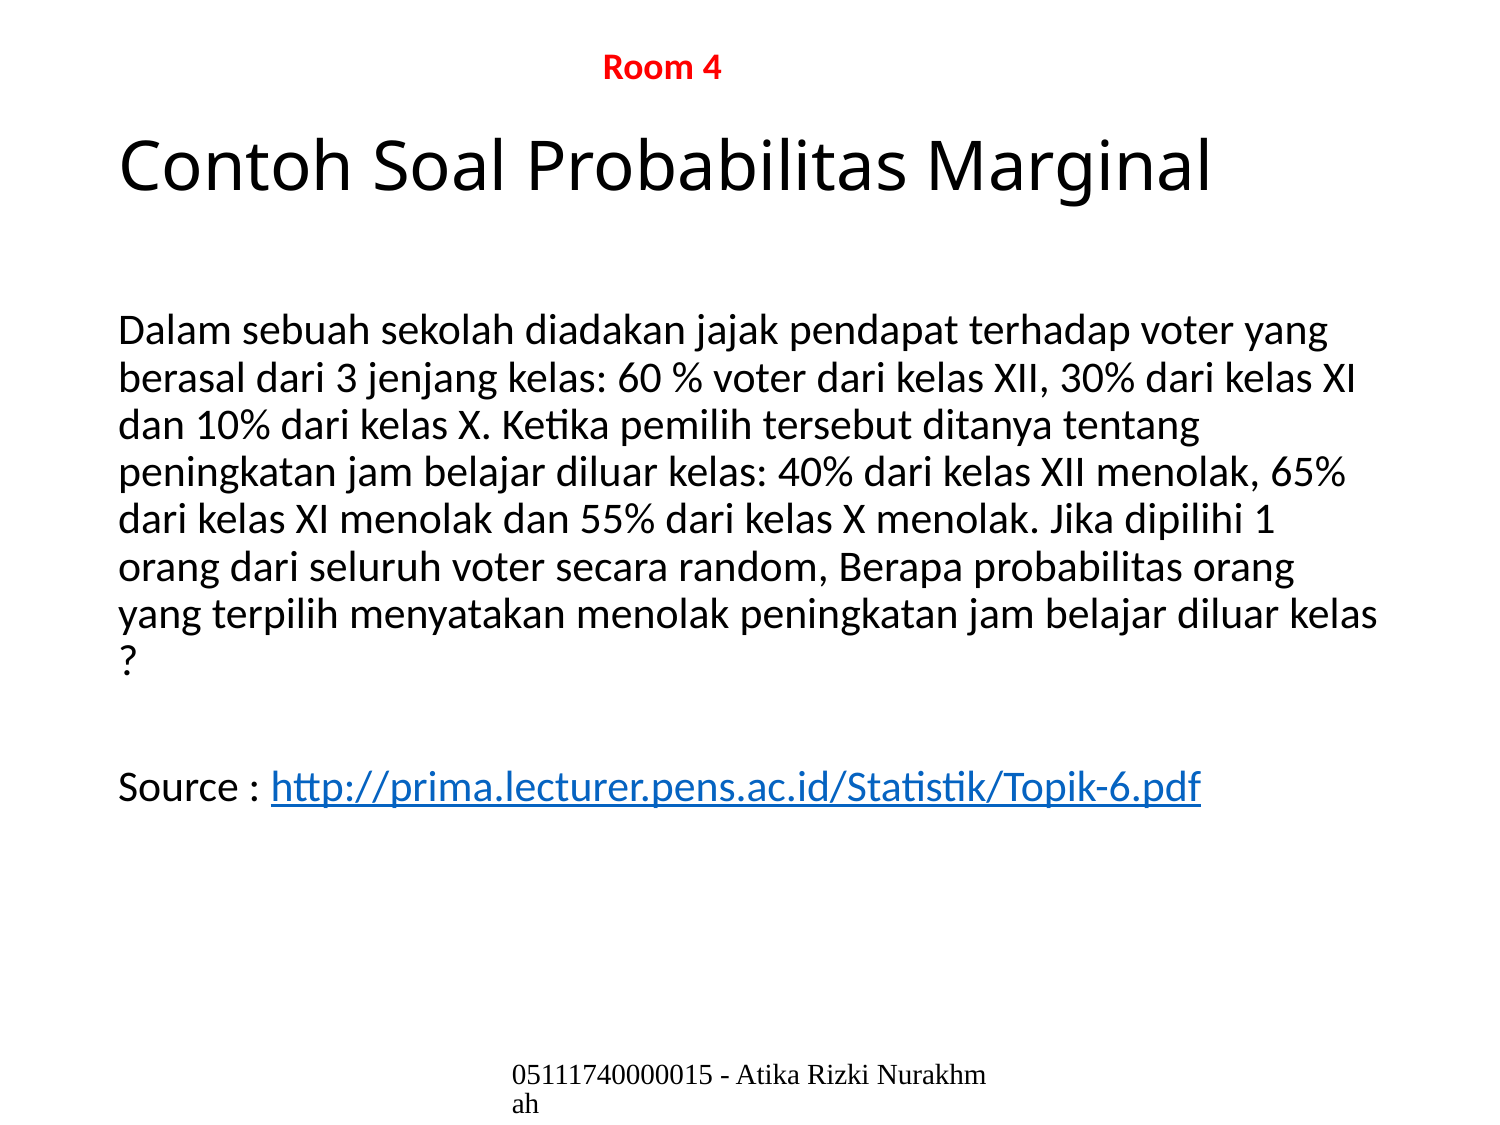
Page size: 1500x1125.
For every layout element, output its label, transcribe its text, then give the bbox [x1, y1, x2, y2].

list Dalam sebuah sekolah diadakan jajak pendapat terhadap voter yang berasal dari 3 jenjang kelas: 60 % voter dari kelas XII, 30% dari kelas XI dan 10% dari kelas X. Ketika pemilih tersebut ditanya tentang peningkatan jam belajar diluar kelas: 40% dari kelas XII menolak, 65% dari kelas XI menolak dan 55% dari kelas X menolak. Jika dipilihi 1 orang dari seluruh voter secara random, Berapa probabilitas orang yang terpilih menyatakan menolak peningkatan jam belajar diluar kelas ? Source : http://prima.lecturer.pens.ac.id/Statistik/Topik-6.pdf [103, 299, 1397, 1014]
title Contoh Soal Probabilitas Marginal [103, 59, 1397, 278]
footer 05111740000015 - Atika Rizki Nurakhmah [496, 1042, 1004, 1103]
text_box Room 4 [588, 34, 737, 95]
